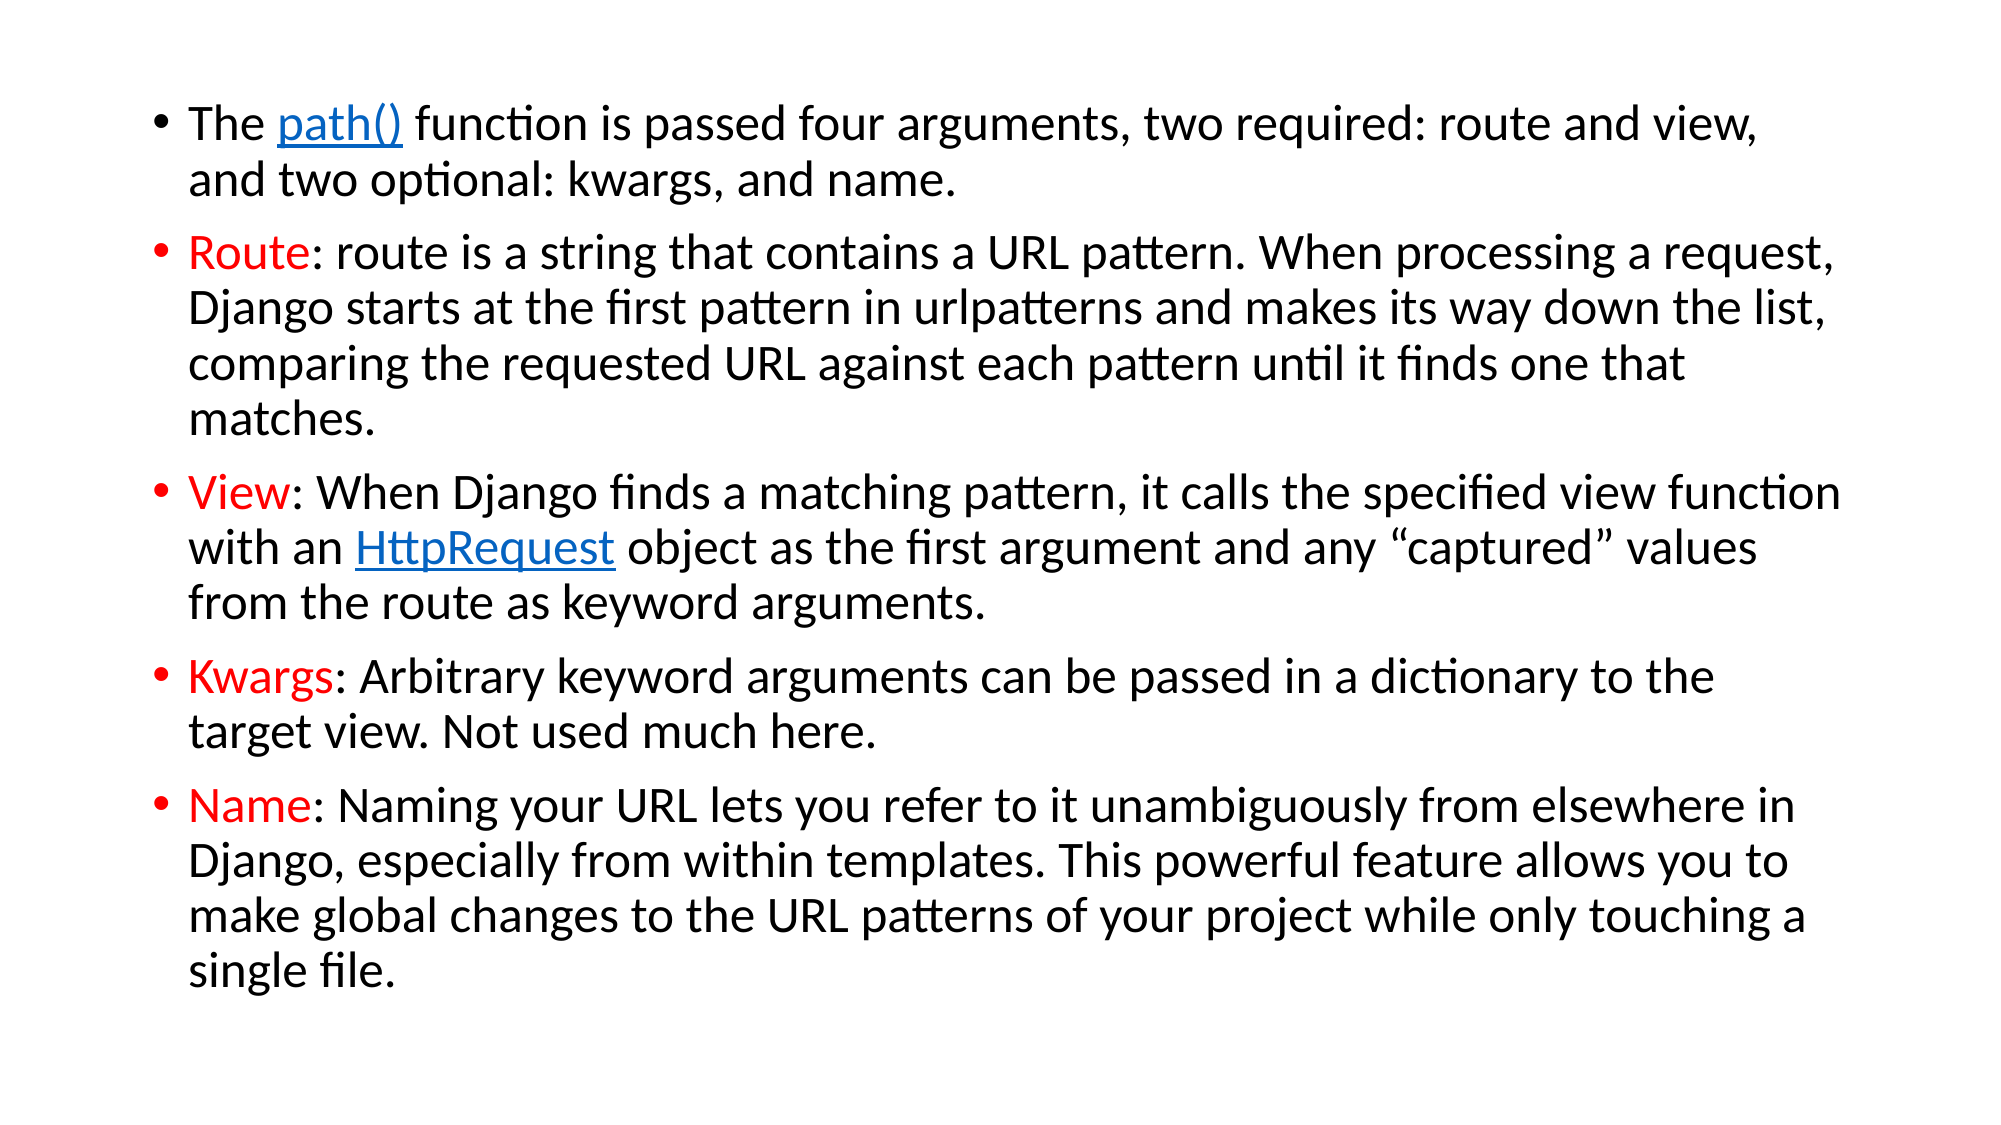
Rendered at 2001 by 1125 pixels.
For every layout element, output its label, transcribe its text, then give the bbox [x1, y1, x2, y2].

list The path() function is passed four arguments, two required: route and view, and two optional: kwargs, and name. Route: route is a string that contains a URL pattern. When processing a request, Django starts at the first pattern in urlpatterns and makes its way down the list, comparing the requested URL against each pattern until it finds one that matches. View: When Django finds a matching pattern, it calls the specified view function with an HttpRequest object as the first argument and any “captured” values from the route as keyword arguments. Kwargs: Arbitrary keyword arguments can be passed in a dictionary to the target view. Not used much here. Name: Naming your URL lets you refer to it unambiguously from elsewhere in Django, especially from within templates. This powerful feature allows you to make global changes to the URL patterns of your project while only touching a single file. [137, 89, 1863, 1014]
